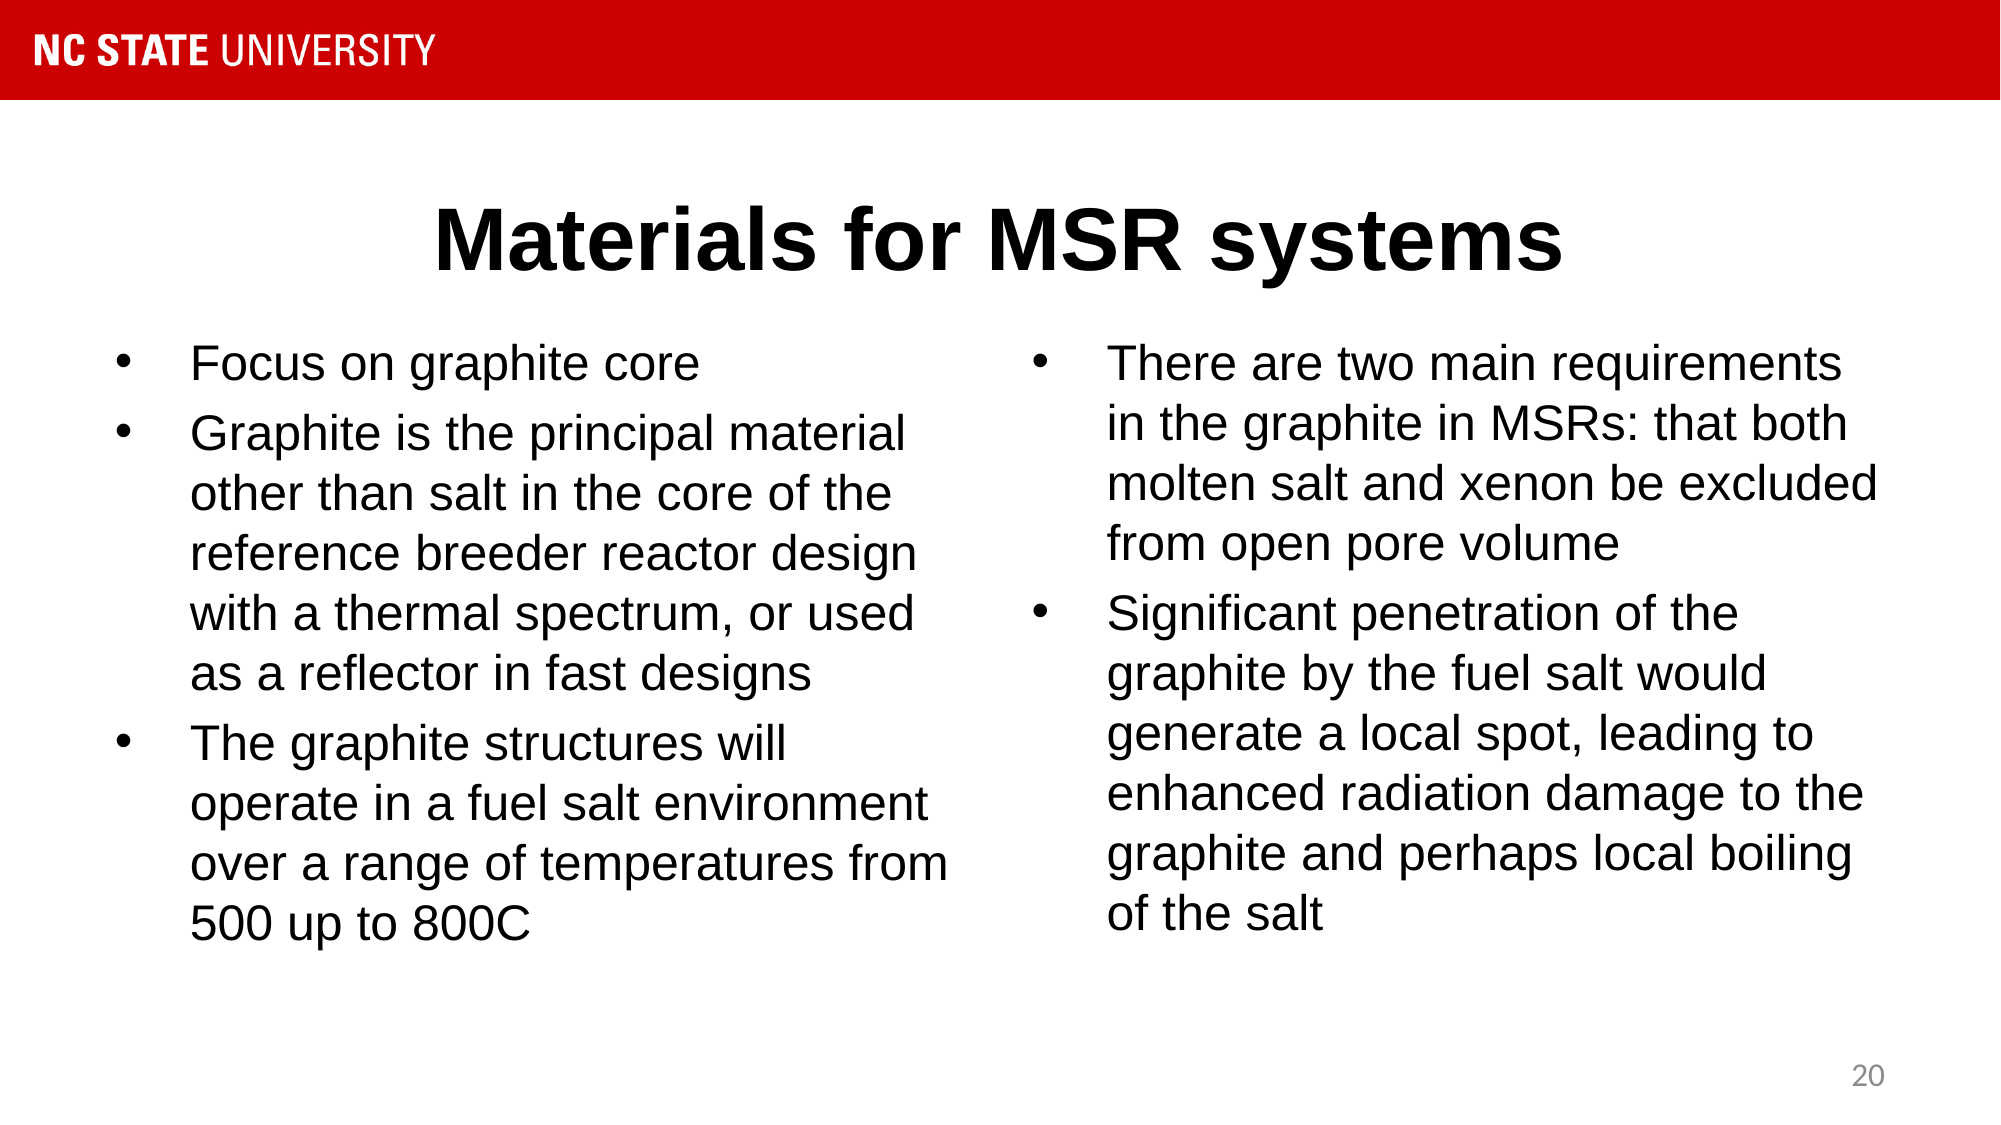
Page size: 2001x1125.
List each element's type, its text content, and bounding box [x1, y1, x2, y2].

list Focus on graphite core Graphite is the principal material other than salt in the core of the reference breeder reactor design with a thermal spectrum, or used as a reflector in fast designs The graphite structures will operate in a fuel salt environment over a range of temperatures from 500 up to 800C [99, 322, 984, 1005]
picture [0, 0, 2001, 100]
list There are two main requirements in the graphite in MSRs: that both molten salt and xenon be excluded from open pore volume Significant penetration of the graphite by the fuel salt would generate a local spot, leading to enhanced radiation damage to the graphite and perhaps local boiling of the salt [1016, 322, 1900, 1005]
slide_number 20 [1433, 1042, 1900, 1103]
title Materials for MSR systems [99, 147, 1900, 323]
